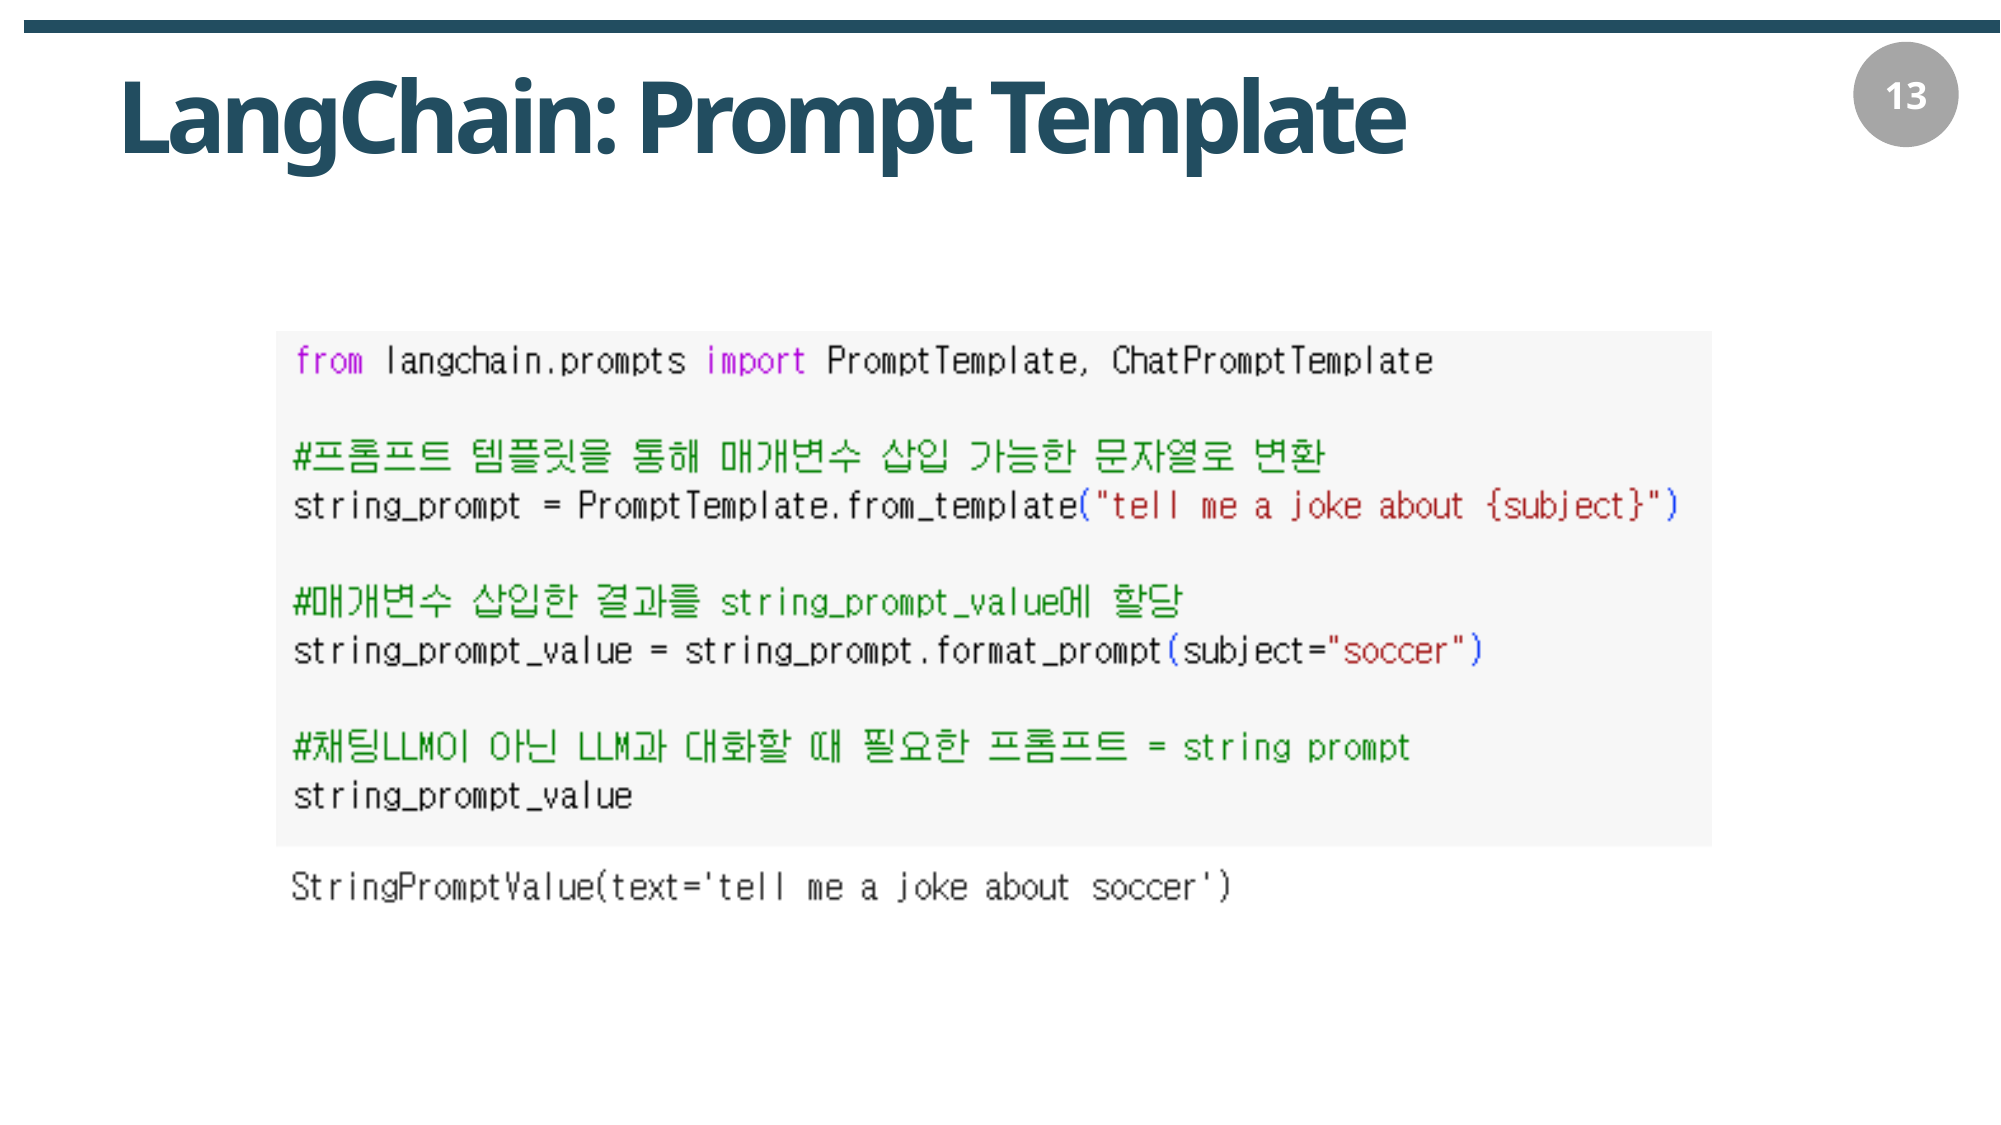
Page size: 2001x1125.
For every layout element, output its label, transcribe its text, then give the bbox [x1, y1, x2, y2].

text_box LangChain: Prompt Template [101, 46, 1426, 181]
picture [276, 331, 1712, 926]
text_box 13 [1852, 40, 1960, 149]
